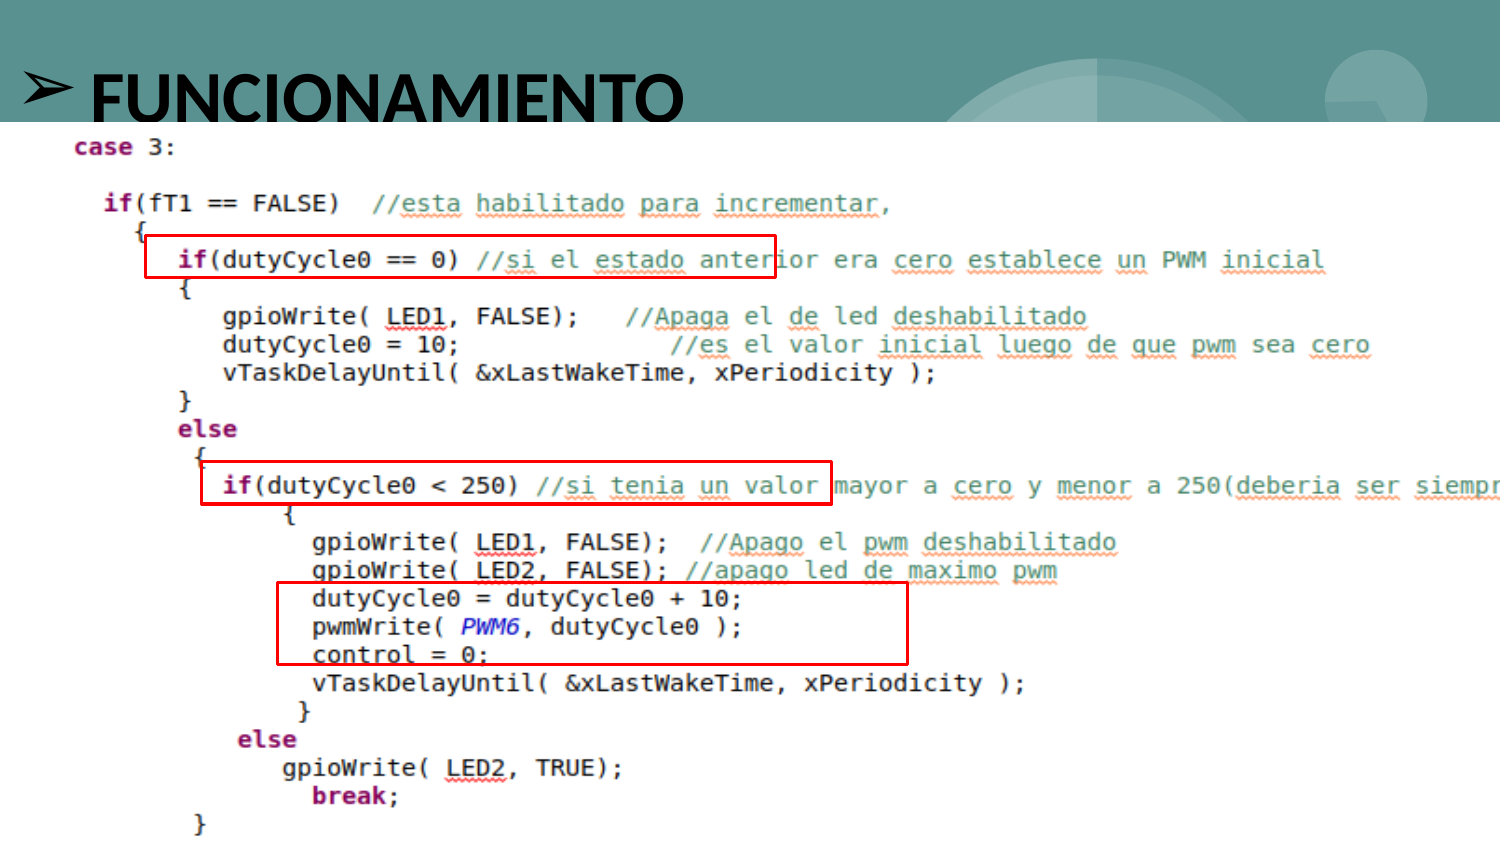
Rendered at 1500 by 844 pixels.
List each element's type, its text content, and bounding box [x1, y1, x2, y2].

picture [0, 121, 1500, 844]
text_box FUNCIONAMIENTO [0, 19, 730, 120]
